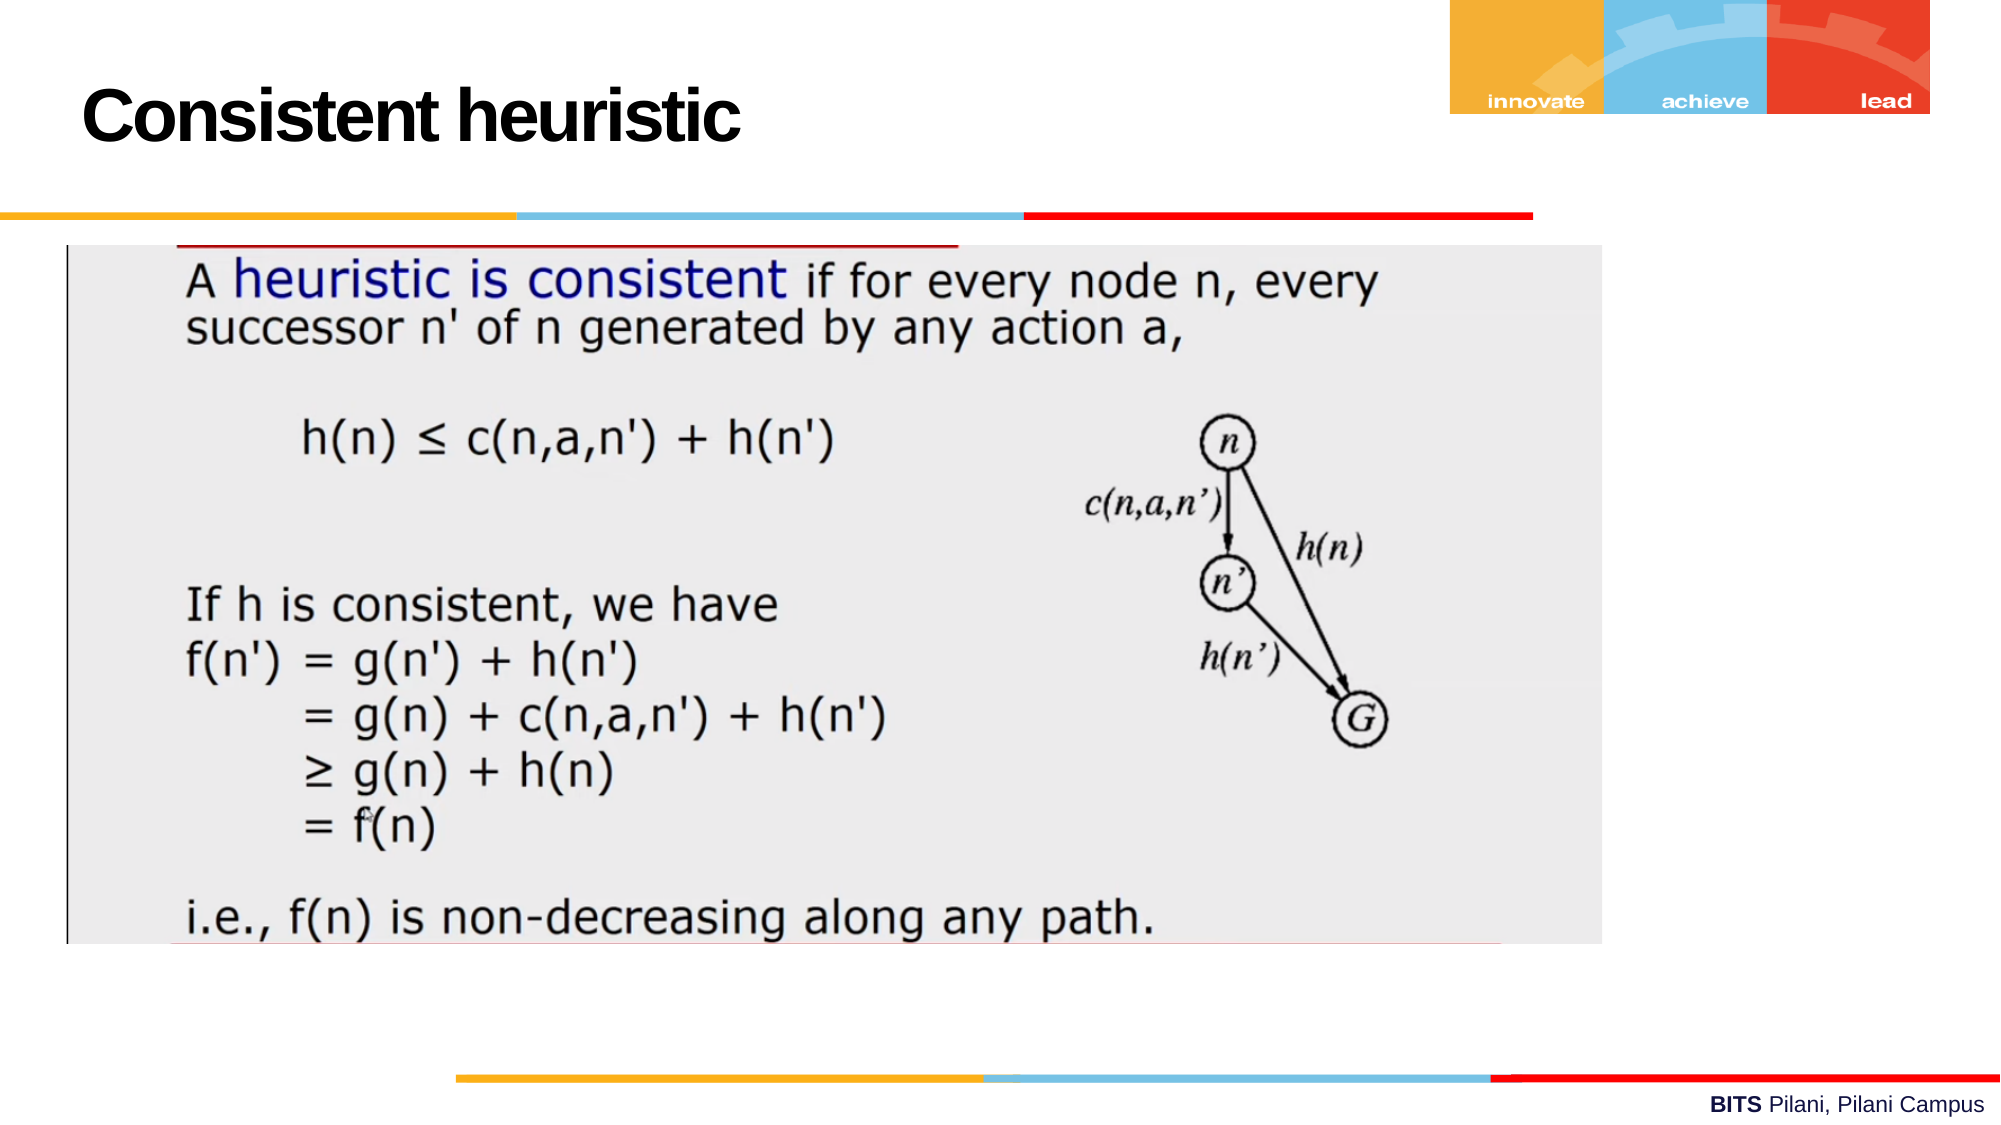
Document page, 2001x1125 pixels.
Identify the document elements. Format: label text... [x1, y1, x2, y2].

picture [66, 245, 1603, 944]
list Consistent heuristic [66, 24, 1450, 213]
picture [1449, 0, 1930, 114]
